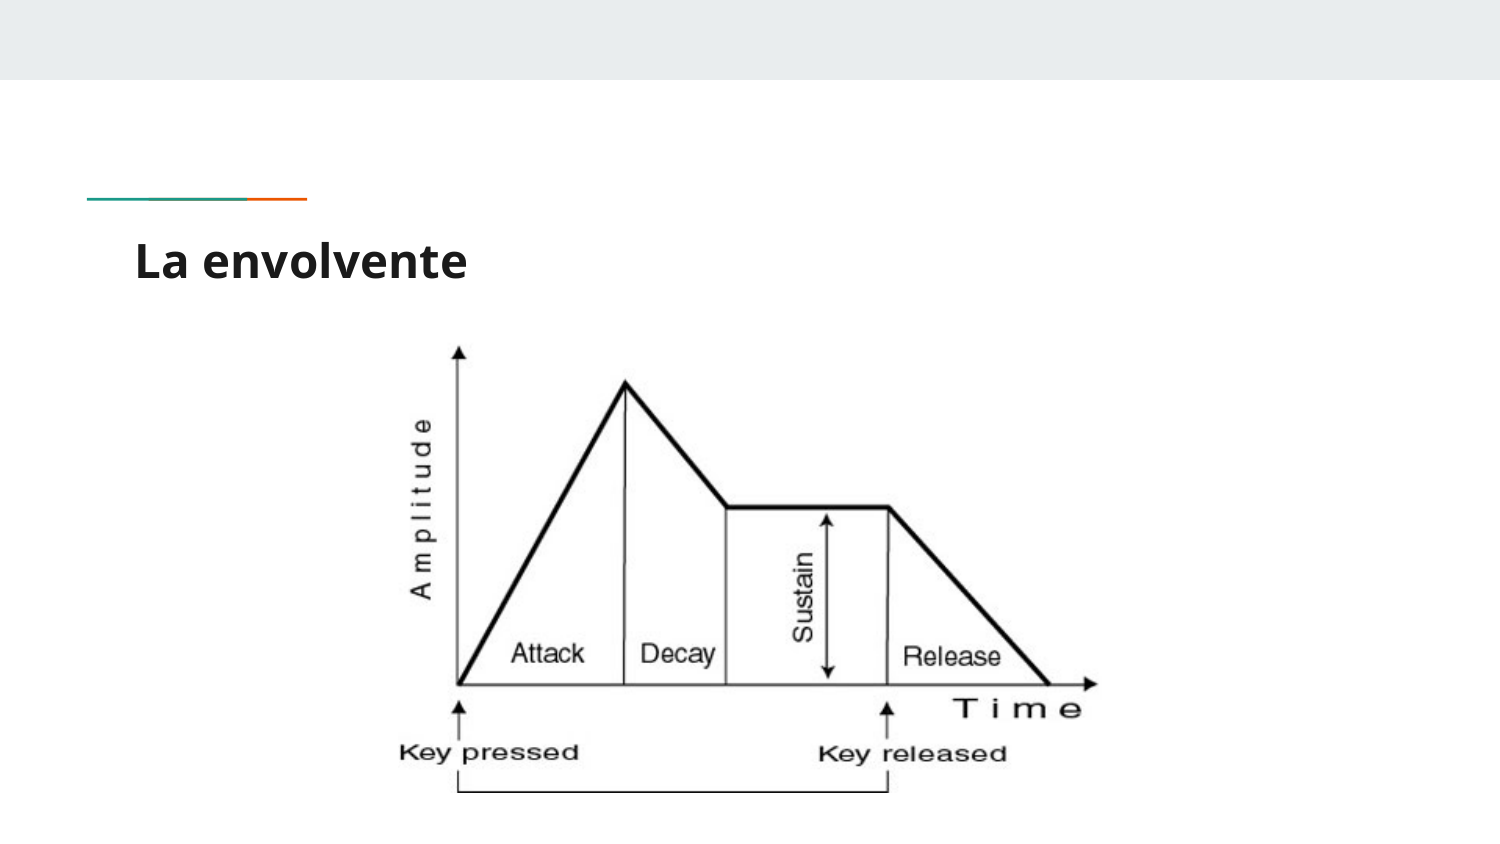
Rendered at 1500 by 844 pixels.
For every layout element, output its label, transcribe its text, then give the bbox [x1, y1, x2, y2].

title La envolvente [119, 216, 1381, 305]
picture [398, 331, 1102, 794]
